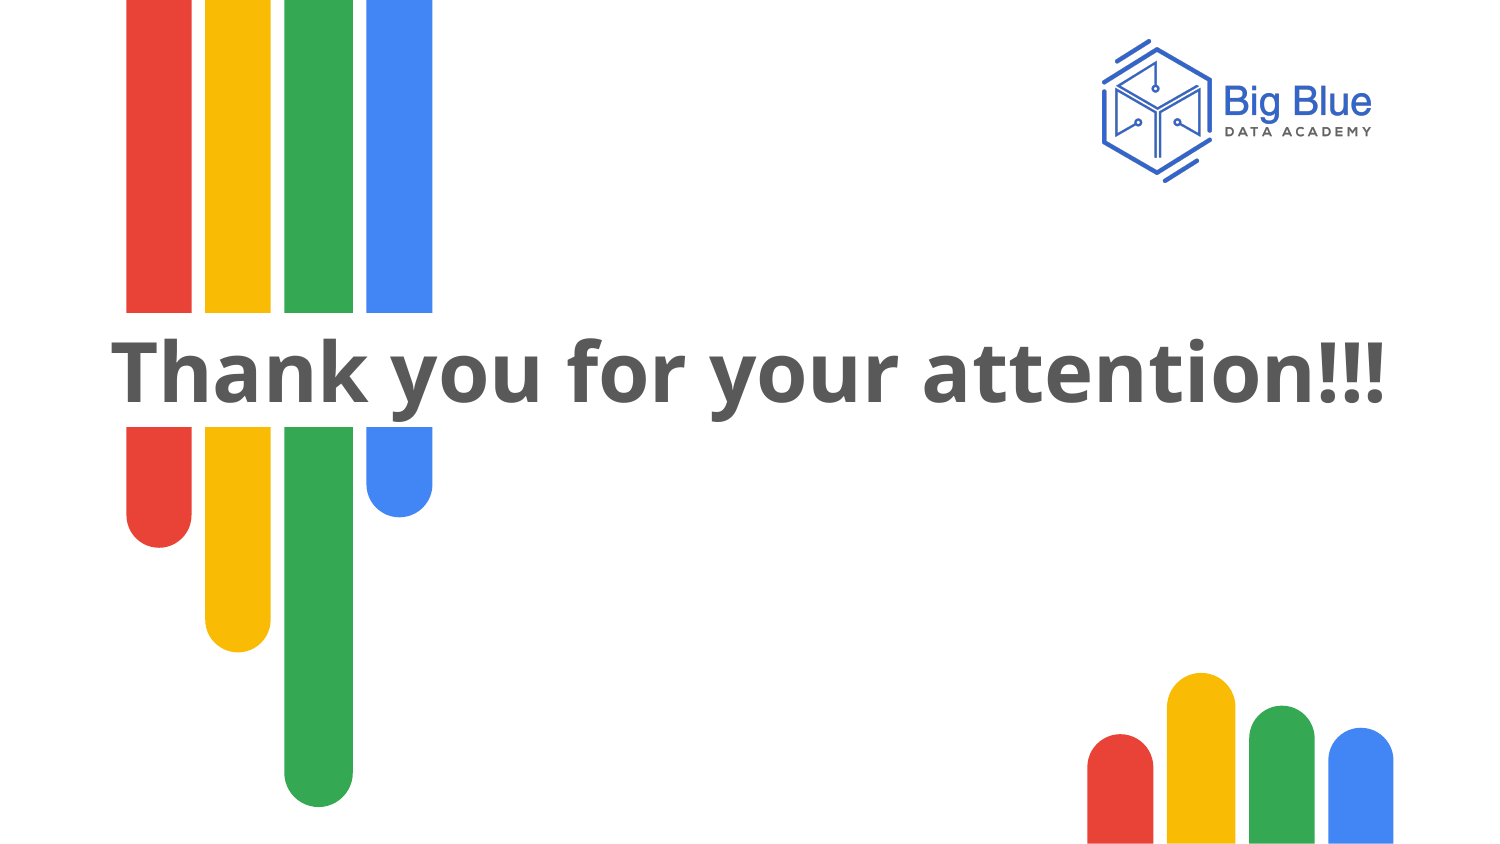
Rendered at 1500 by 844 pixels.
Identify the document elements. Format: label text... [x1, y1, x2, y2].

picture [1102, 38, 1372, 183]
title Thank you for your attention!!! [95, 174, 1437, 512]
